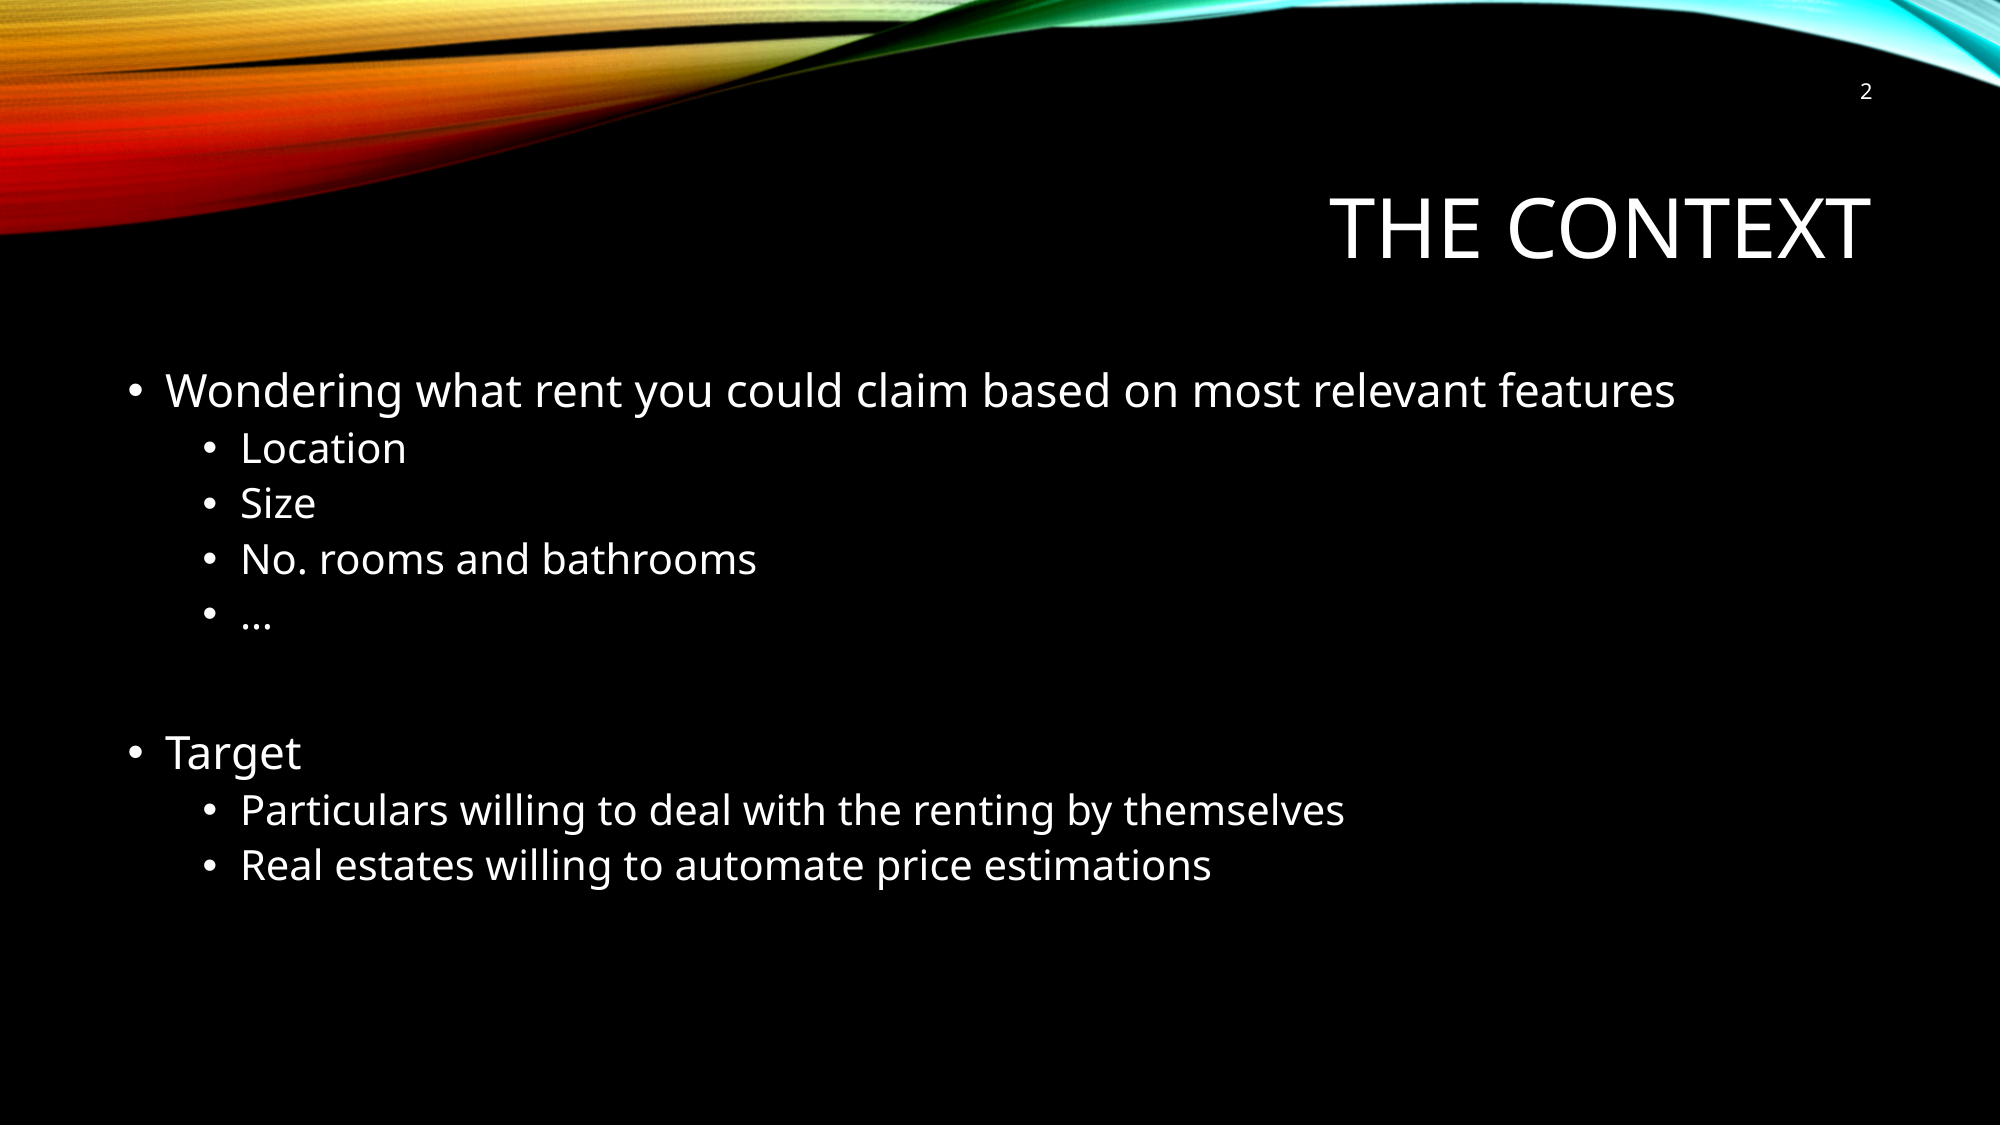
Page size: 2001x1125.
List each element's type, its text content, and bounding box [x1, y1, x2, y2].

picture [0, 0, 2000, 237]
title The context [474, 125, 1888, 338]
list Wondering what rent you could claim based on most relevant features Location Size No. rooms and bathrooms … Target Particulars willing to deal with the renting by themselves Real estates willing to automate price estimations [112, 360, 1888, 1021]
slide_number 2 [1437, 62, 1888, 123]
